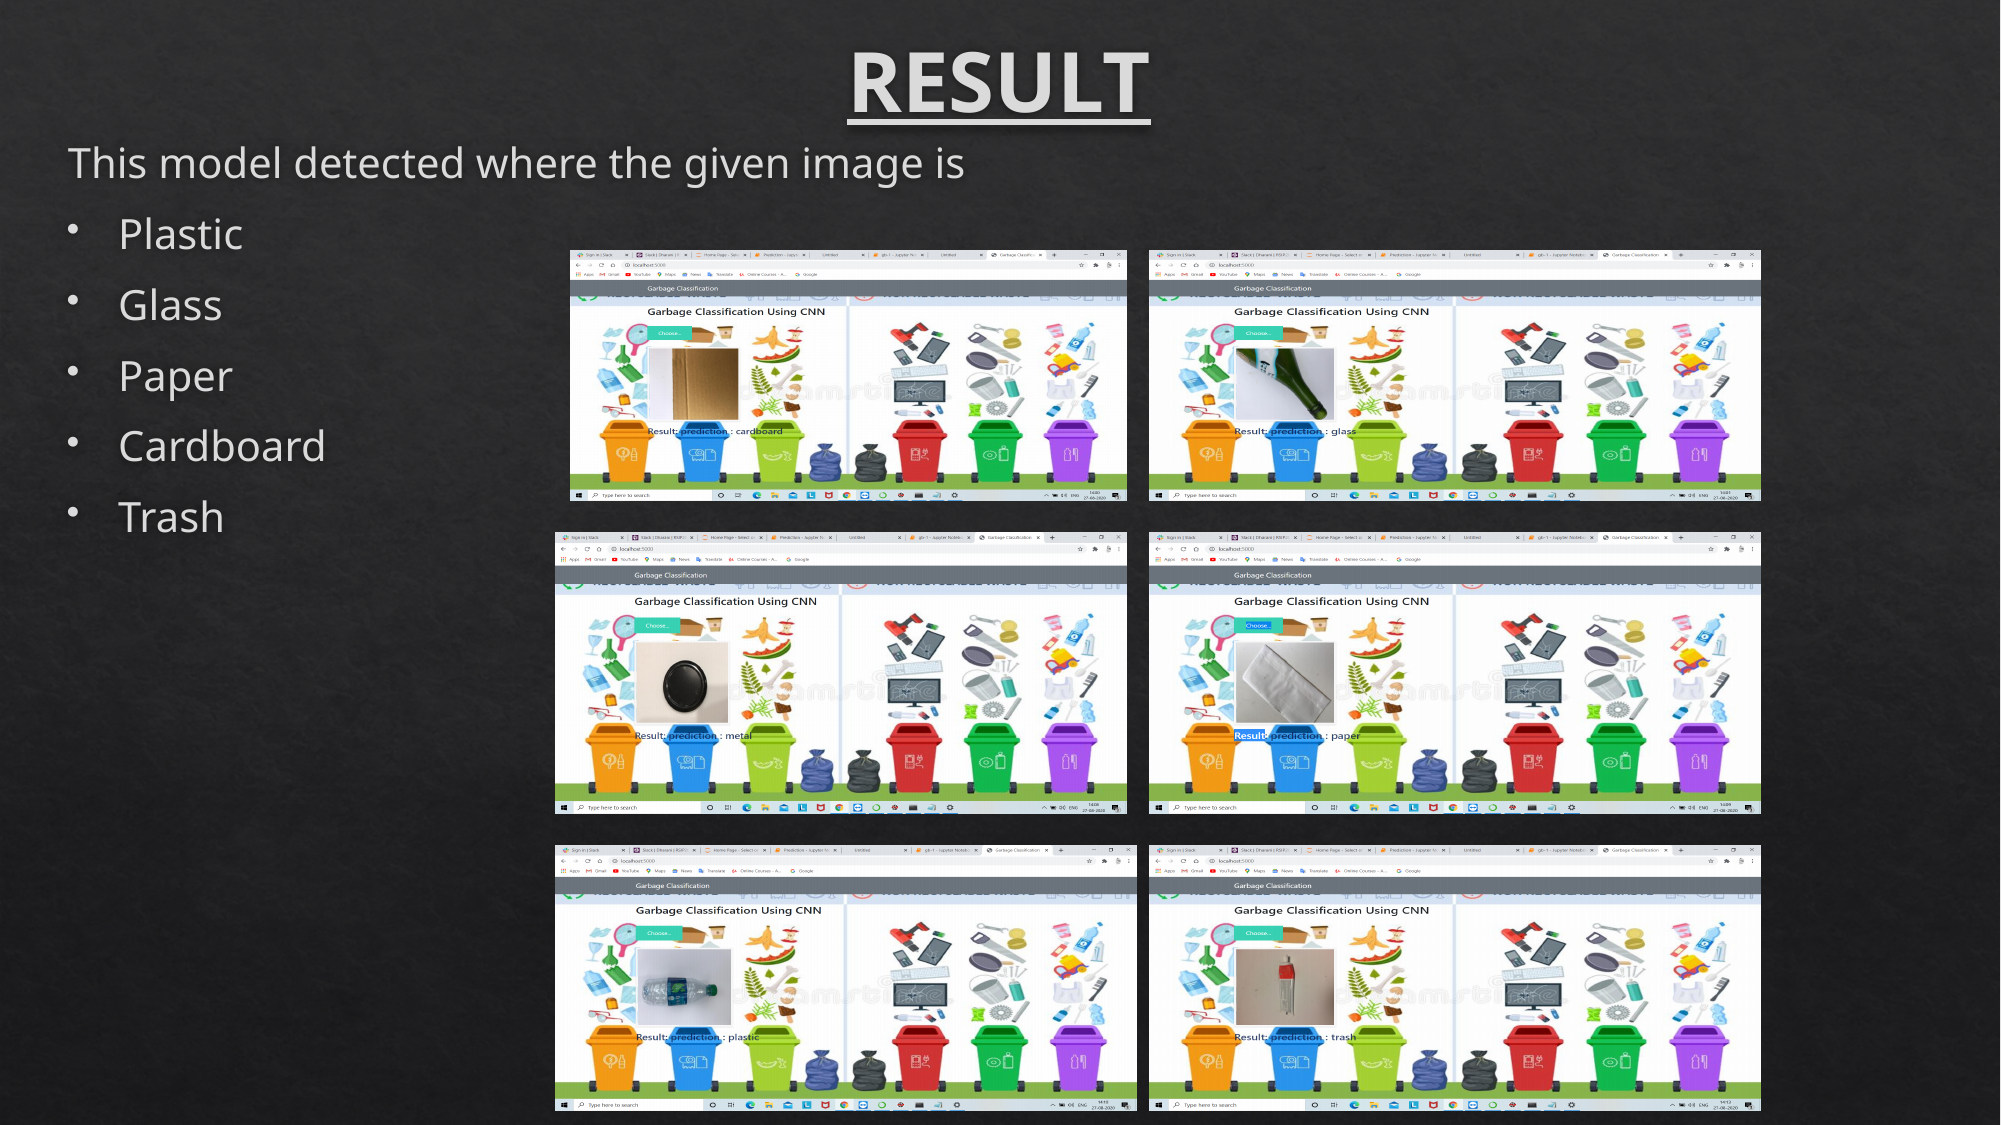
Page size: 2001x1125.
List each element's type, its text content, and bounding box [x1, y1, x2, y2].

picture [555, 844, 1137, 1111]
picture [1148, 250, 1762, 502]
picture [555, 531, 1128, 815]
list This model detected where the given image is Plastic Glass Paper Cardboard Trash [46, 129, 1842, 885]
picture [570, 250, 1128, 502]
picture [1148, 844, 1762, 1111]
picture [1148, 531, 1762, 815]
title RESULT [149, 14, 1849, 145]
